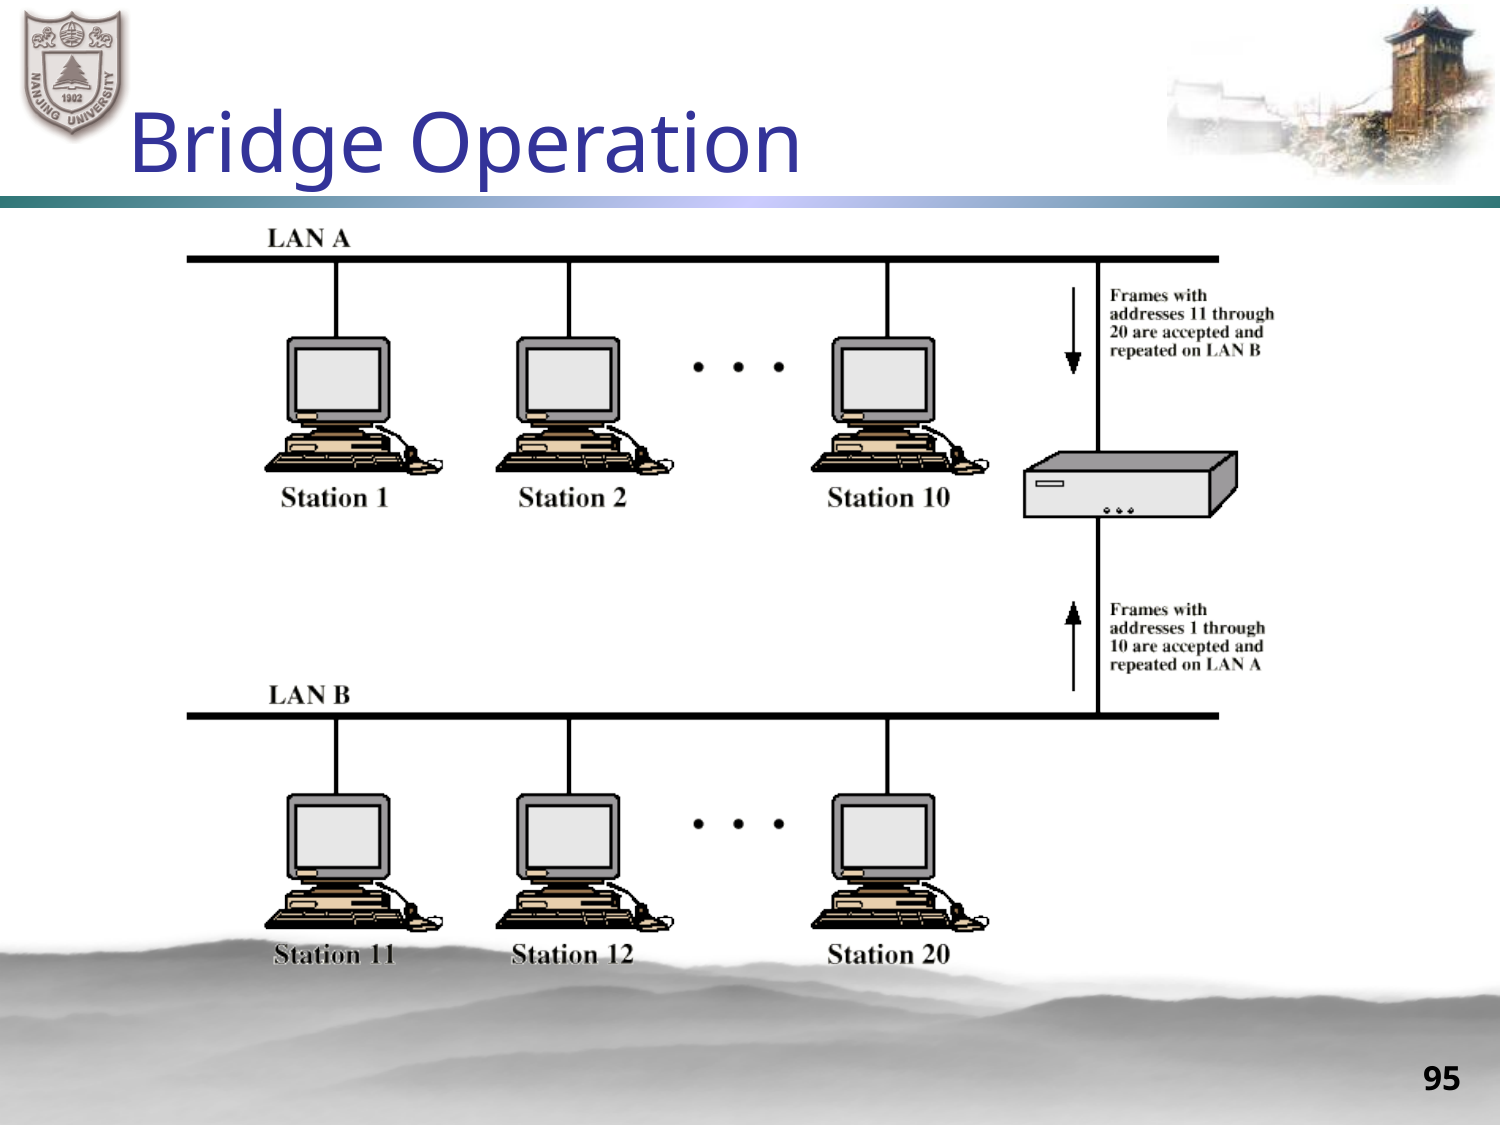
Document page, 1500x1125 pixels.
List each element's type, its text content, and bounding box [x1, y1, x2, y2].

slide_number 95 [1163, 1034, 1477, 1111]
title Bridge Operation [111, 54, 1500, 197]
picture [0, 219, 1500, 1125]
picture [1167, 4, 1495, 54]
picture [0, 0, 144, 144]
